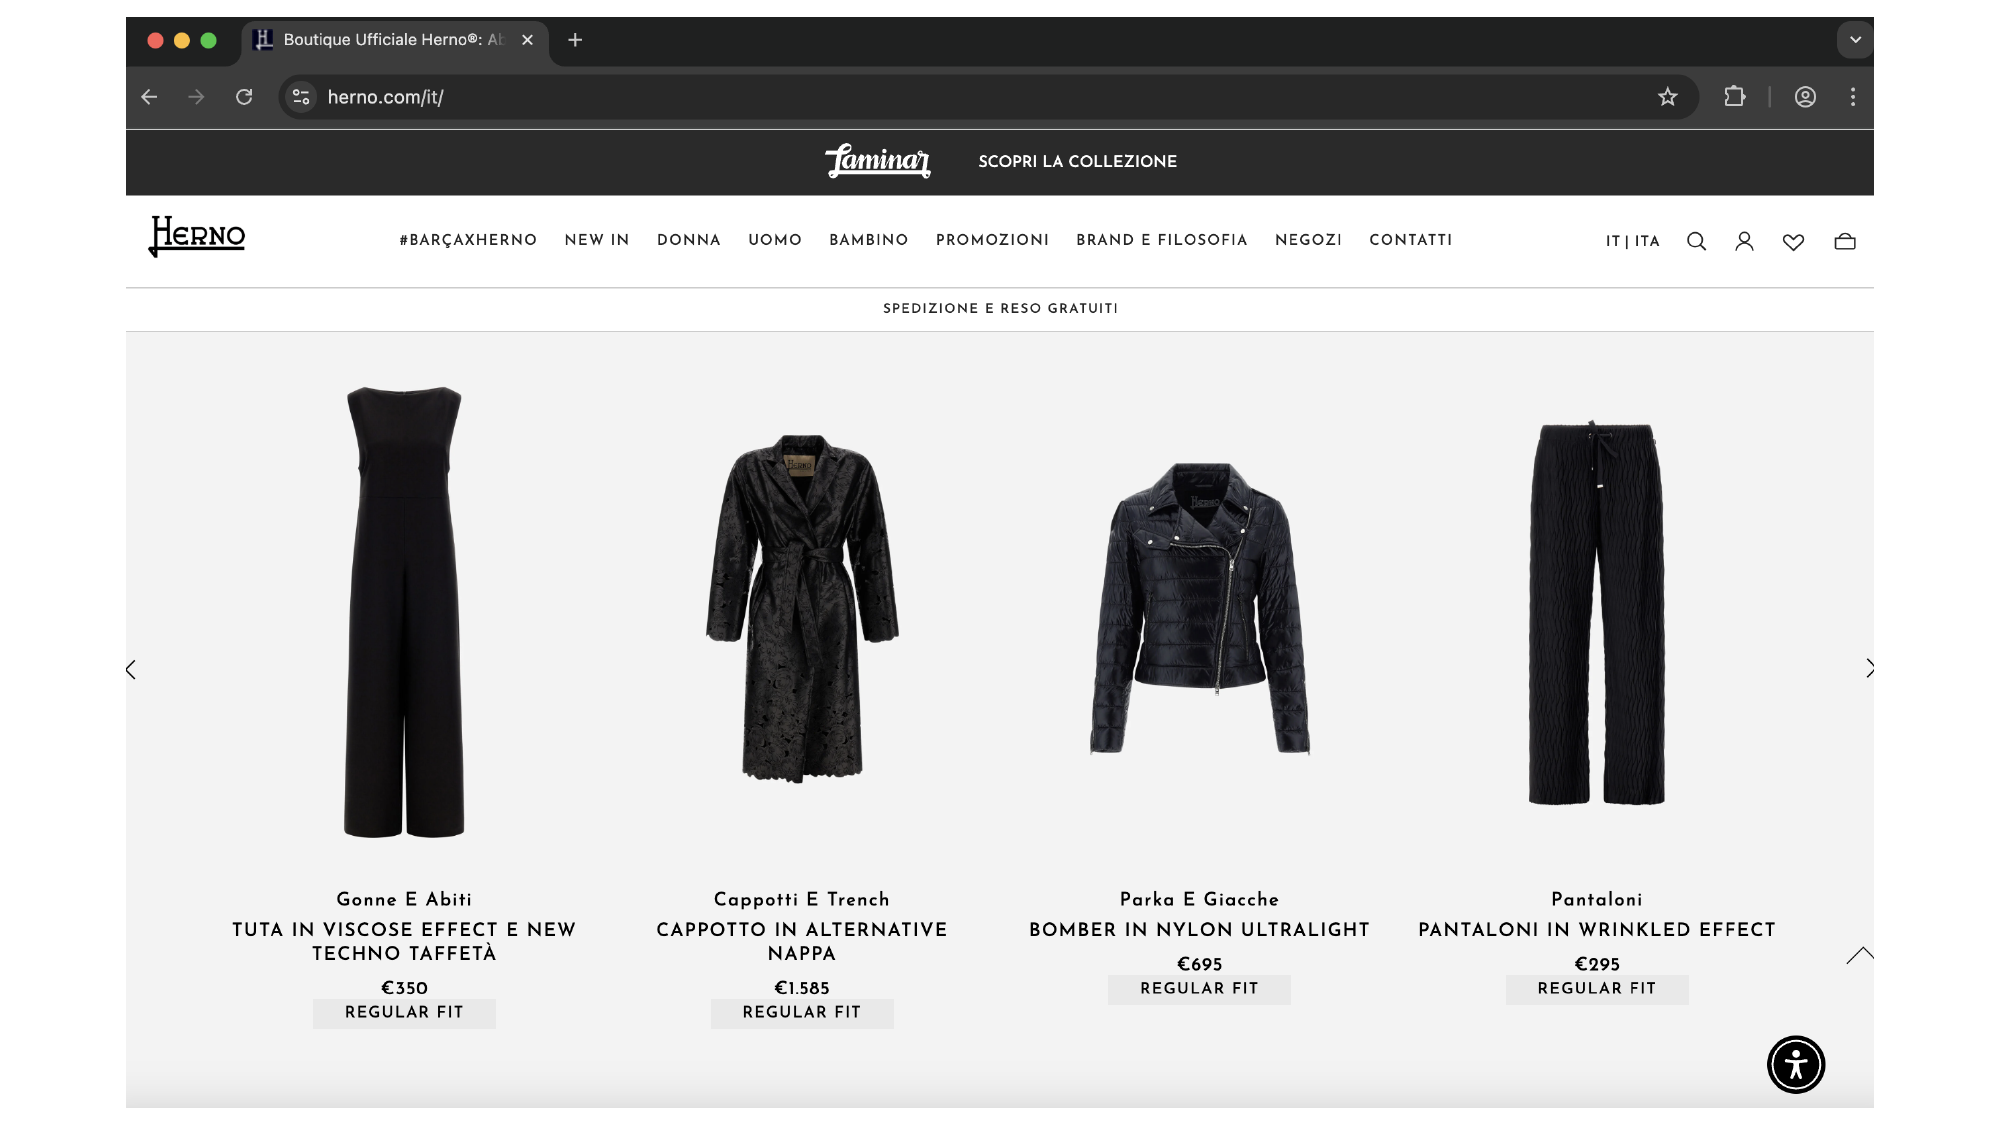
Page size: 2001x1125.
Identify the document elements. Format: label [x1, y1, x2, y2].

list [125, 17, 1875, 1108]
